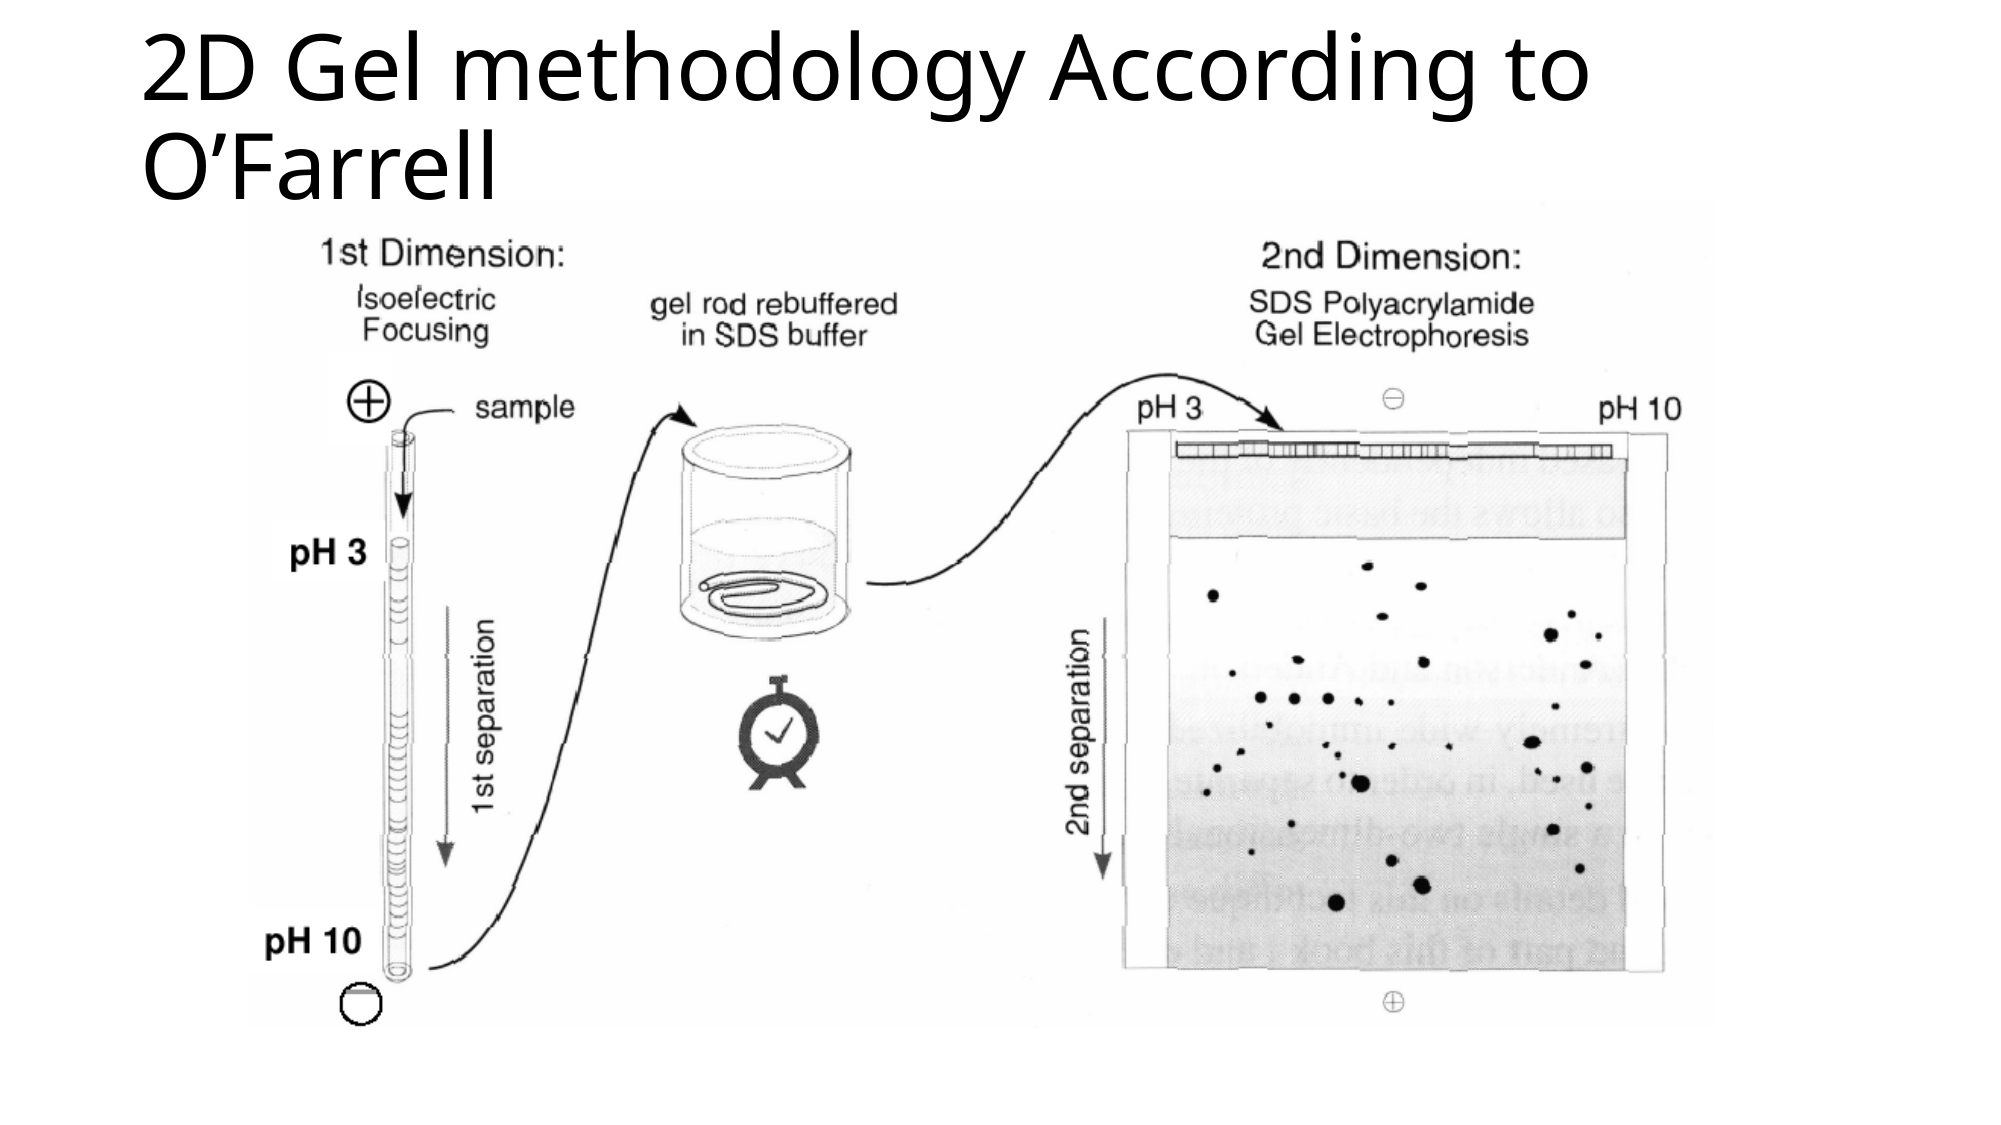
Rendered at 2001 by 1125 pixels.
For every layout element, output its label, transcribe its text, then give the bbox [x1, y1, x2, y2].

picture [249, 199, 1720, 1084]
title 2D Gel methodology According to O’Farrell [125, 11, 1851, 230]
